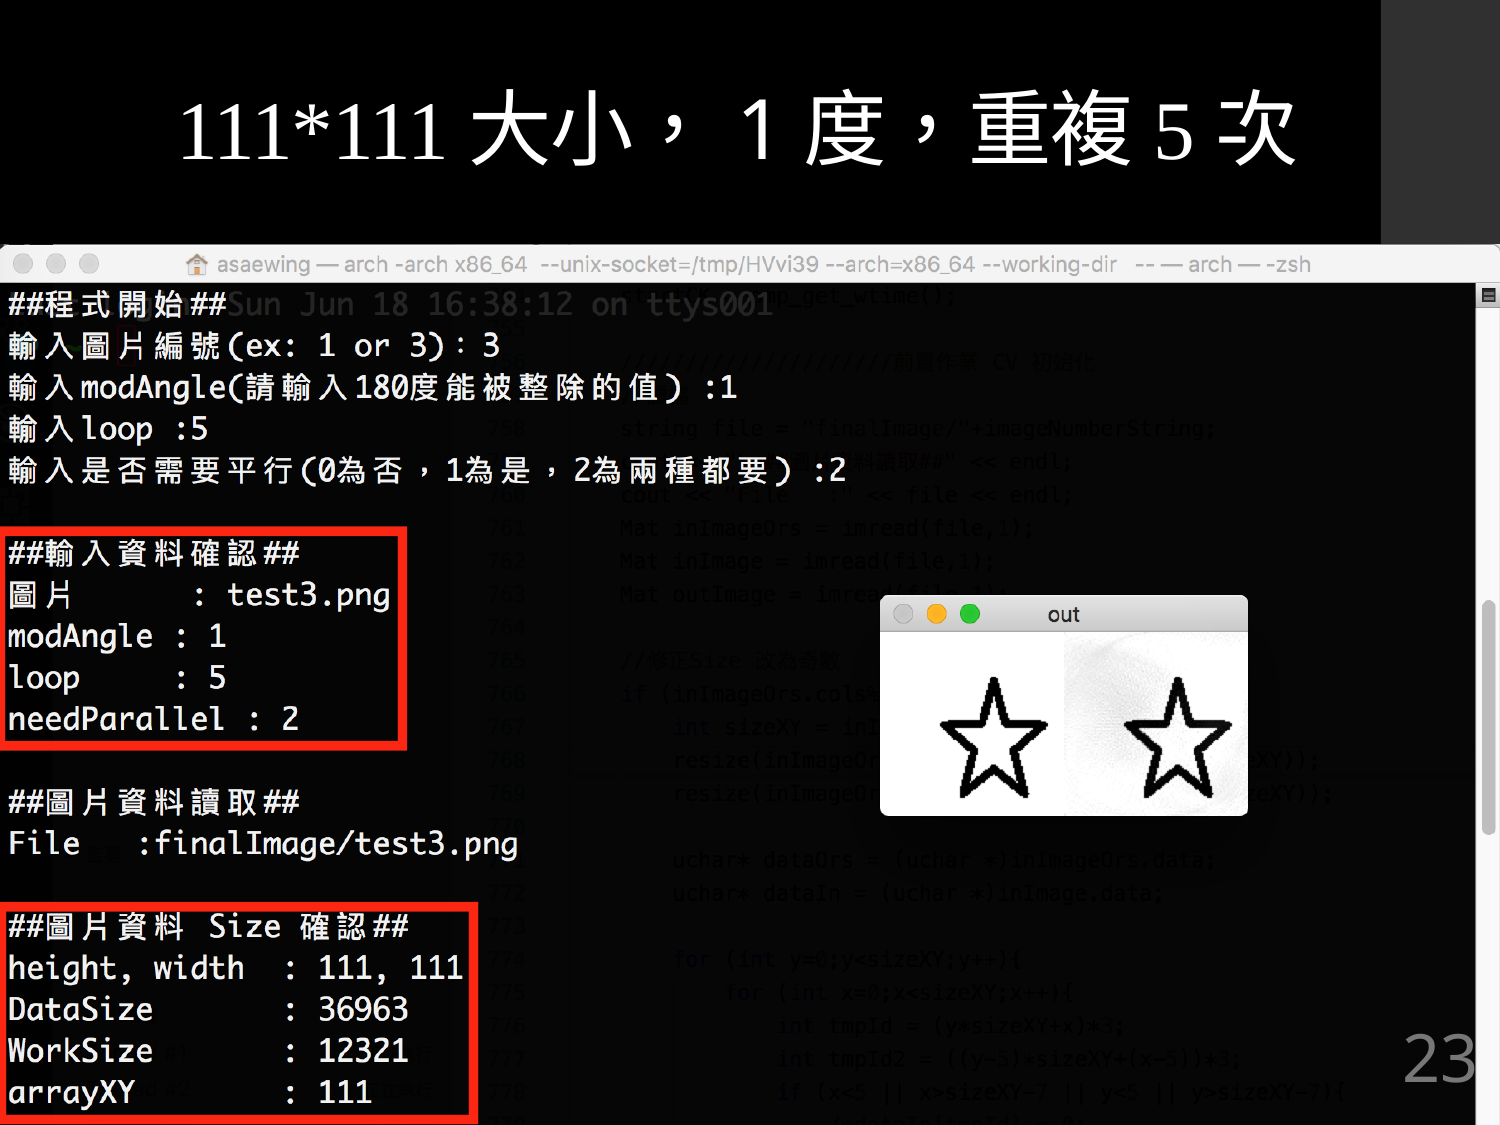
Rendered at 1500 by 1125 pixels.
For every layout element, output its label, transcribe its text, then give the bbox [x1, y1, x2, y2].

title 111*111大小，1度，重複5次 [99, 61, 1375, 186]
picture [0, 244, 1500, 1125]
